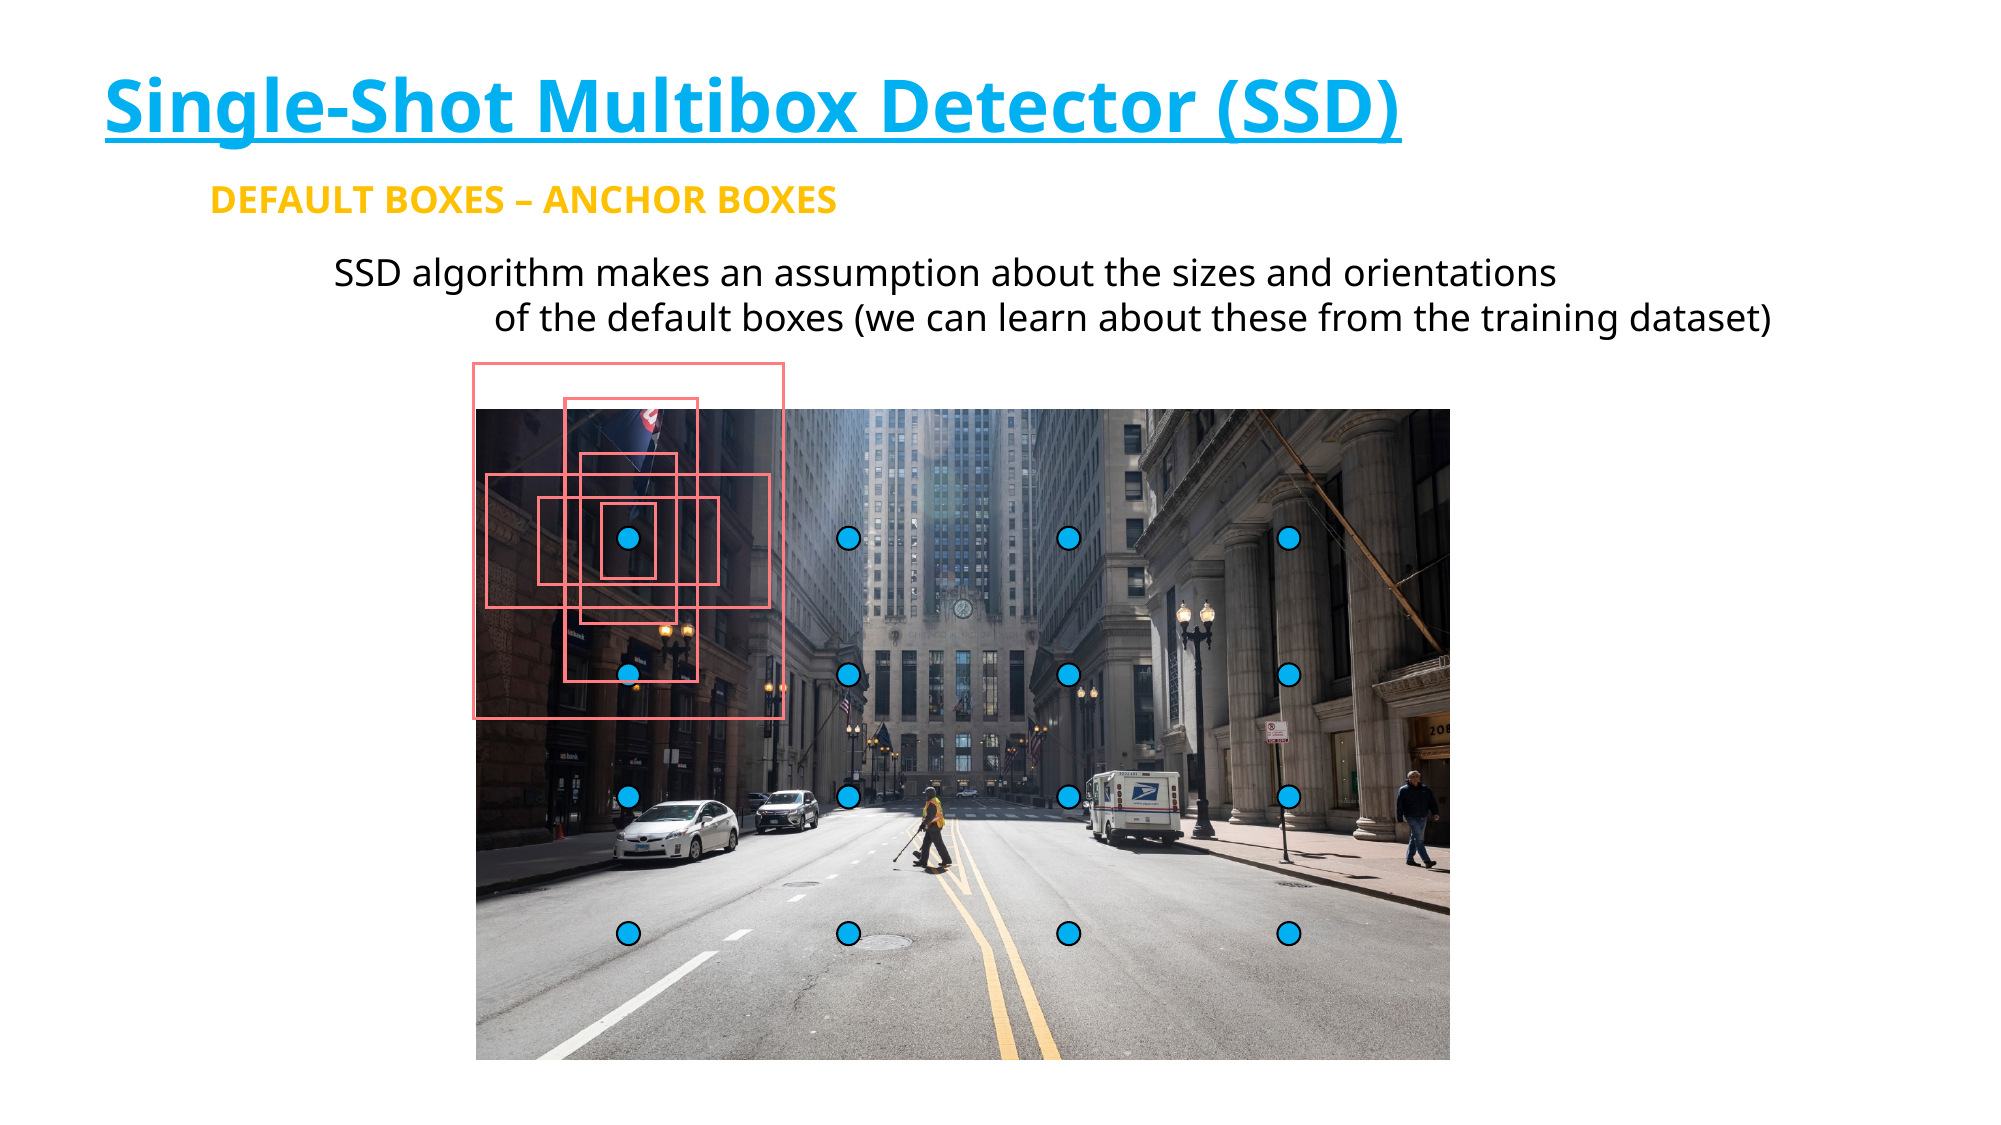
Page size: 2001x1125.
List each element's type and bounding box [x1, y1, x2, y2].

text_box [194, 168, 853, 229]
picture [476, 409, 1450, 1060]
text_box [319, 241, 1788, 719]
title [89, 0, 1815, 218]
